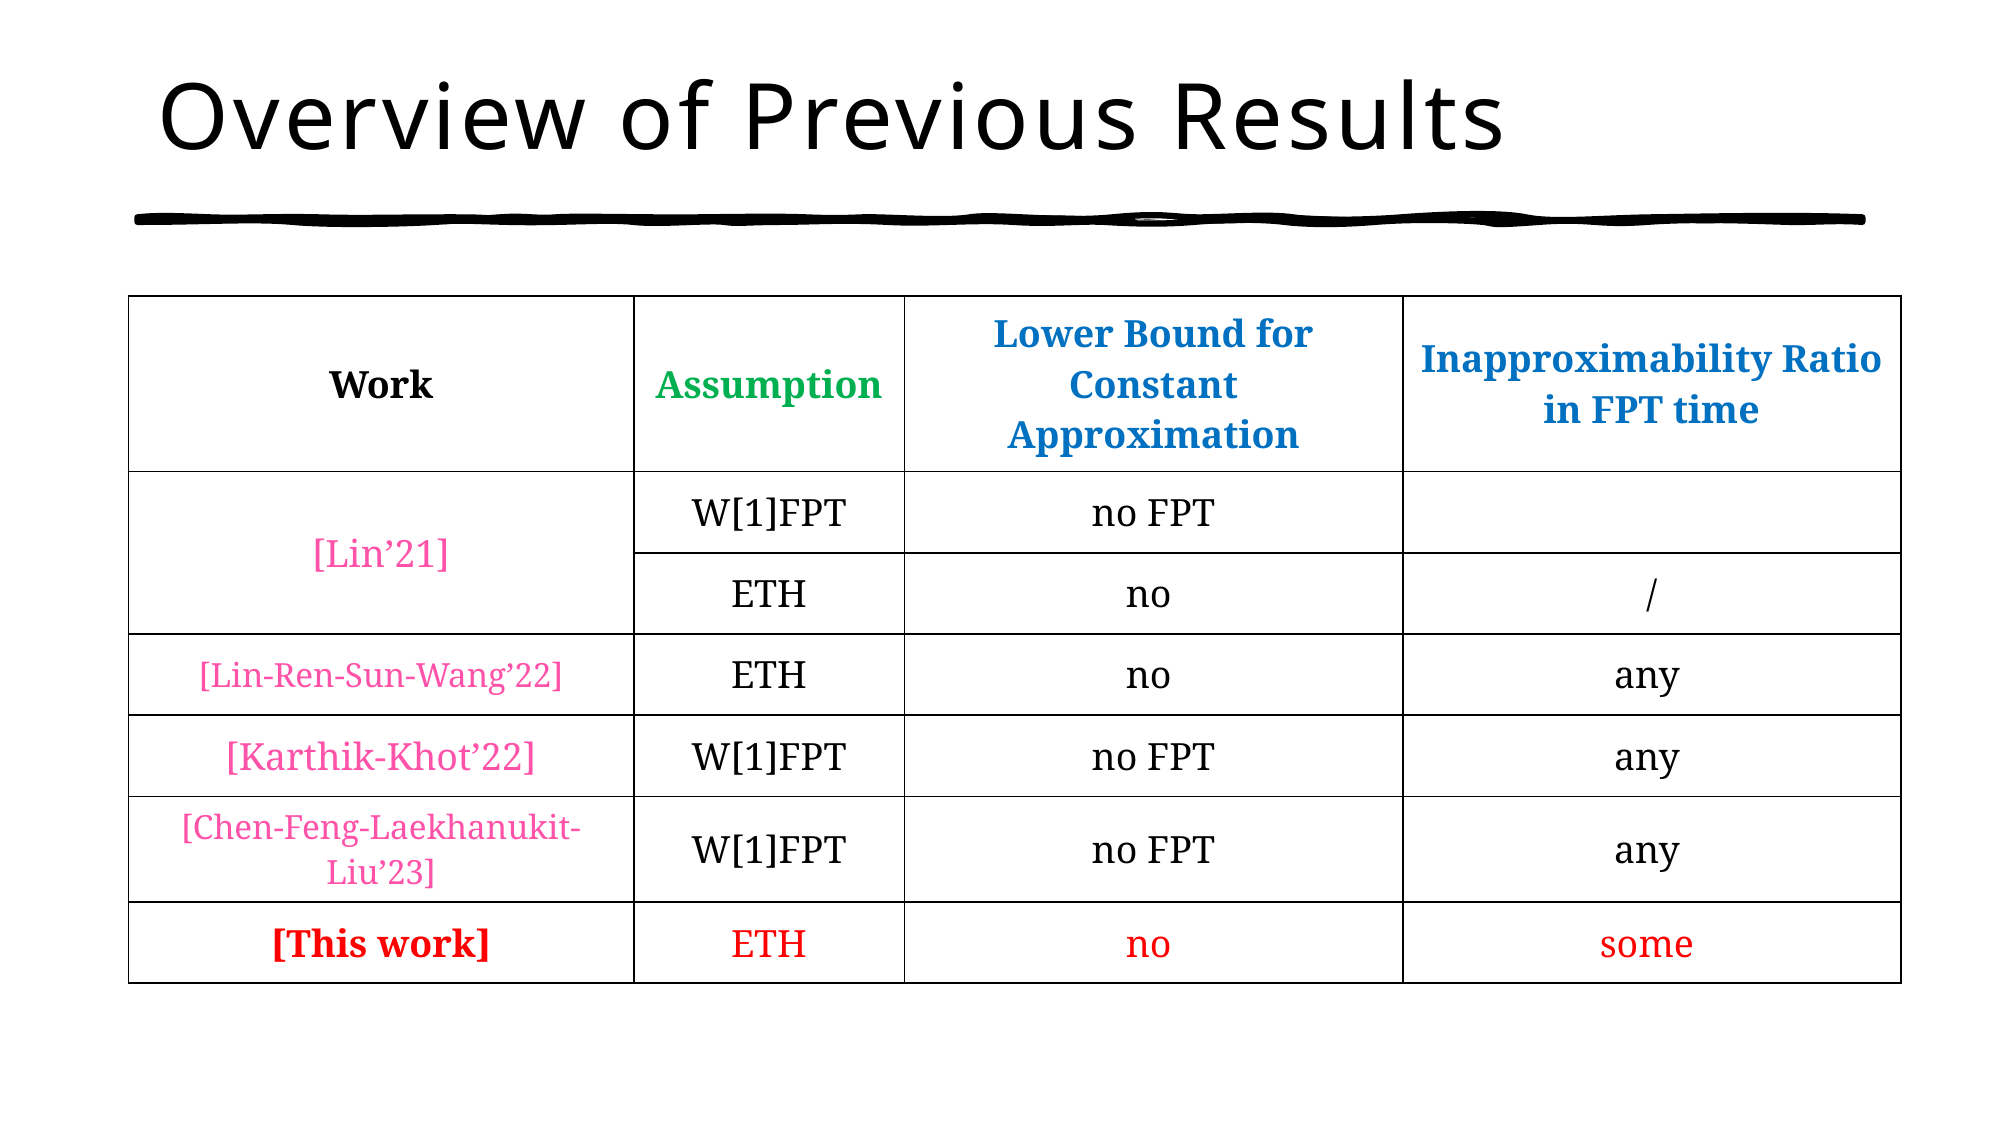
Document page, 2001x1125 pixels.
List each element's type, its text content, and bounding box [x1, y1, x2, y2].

title Overview of Previous Results [0, 0, 2000, 218]
